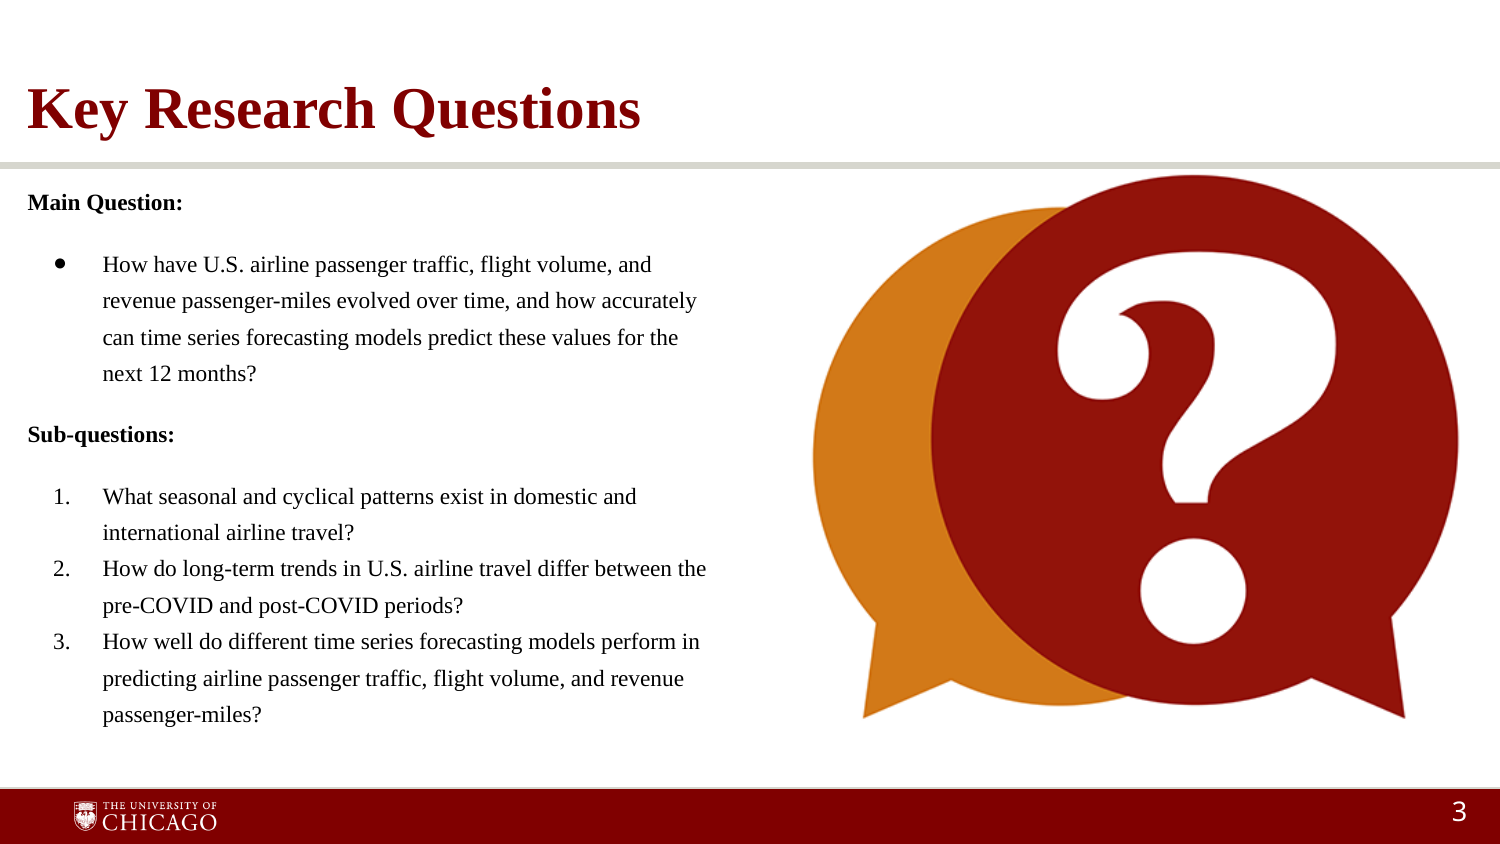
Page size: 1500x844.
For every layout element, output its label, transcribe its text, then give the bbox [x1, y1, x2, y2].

picture [58, 785, 232, 844]
picture [790, 171, 1480, 723]
slide_number ‹#› [1392, 779, 1483, 844]
title Key Research Questions [27, 62, 1426, 157]
list Main Question: How have U.S. airline passenger traffic, flight volume, and revenue passenger-miles evolved over time, and how accurately can time series forecasting models predict these values for the next 12 months? Sub-questions: What seasonal and cyclical patterns exist in domestic and international airline travel? How do long-term trends in U.S. airline travel differ between the pre-COVID and post-COVID periods? How well do different time series forecasting models perform in predicting airline passenger traffic, flight volume, and revenue passenger-miles? [27, 171, 717, 762]
